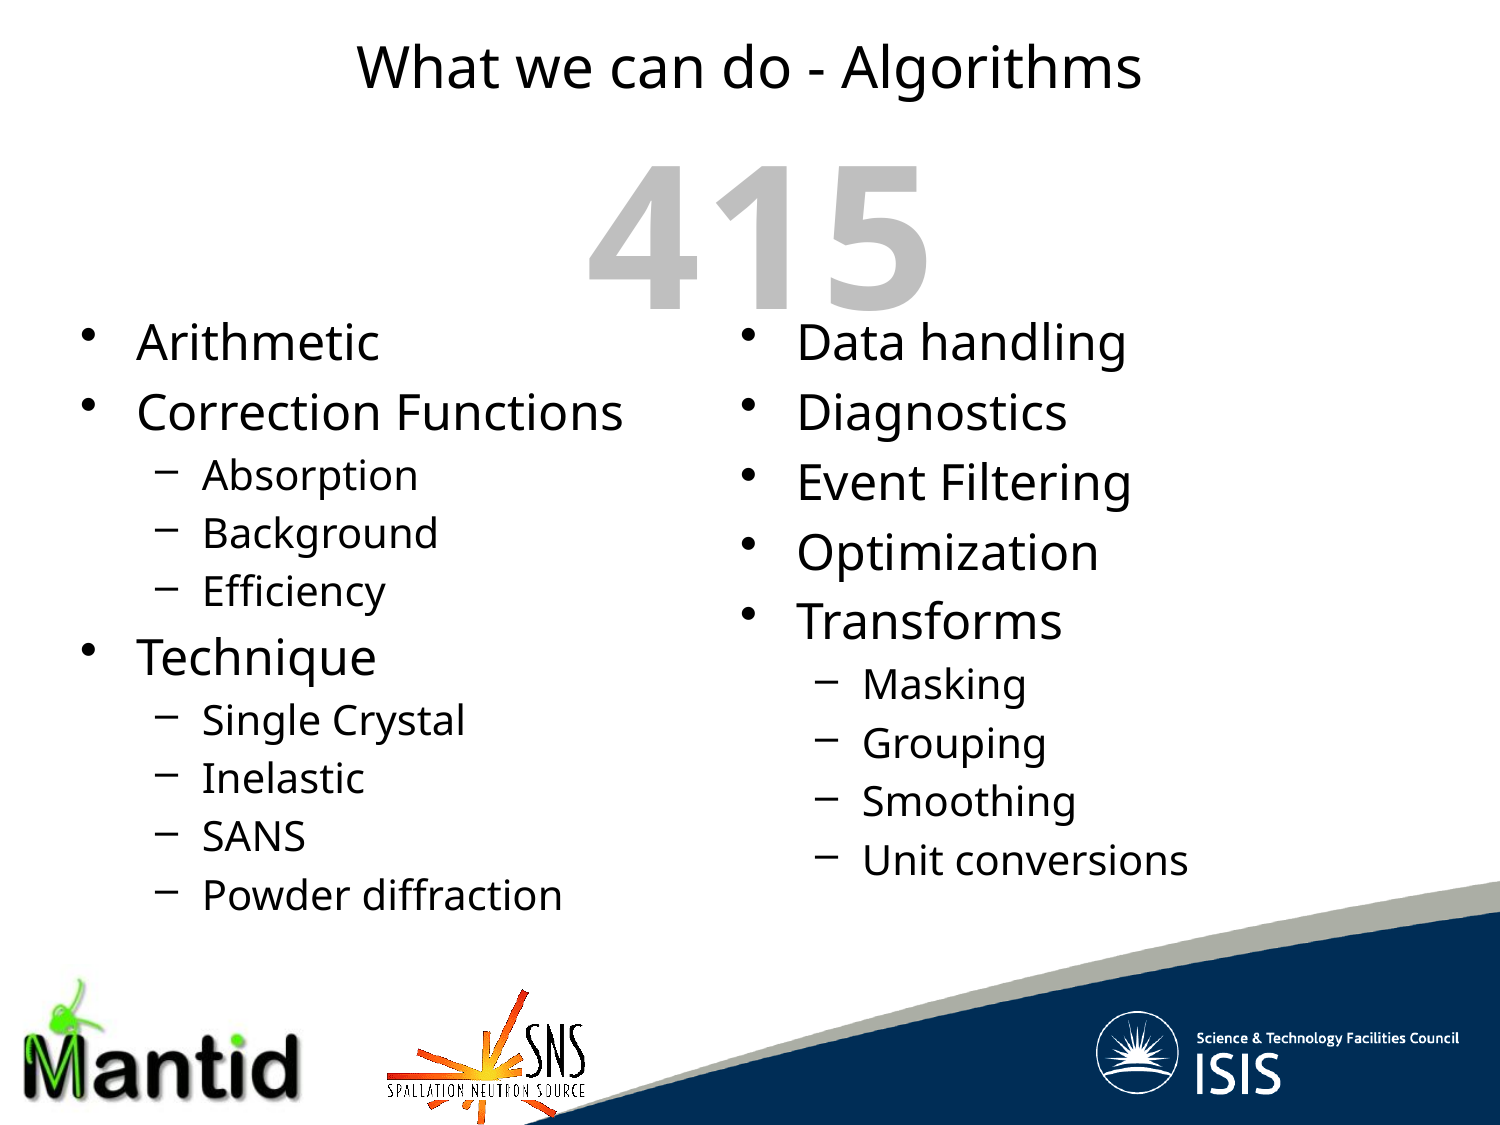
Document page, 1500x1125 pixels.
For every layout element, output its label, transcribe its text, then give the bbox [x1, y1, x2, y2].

picture [0, 879, 1500, 1125]
list Arithmetic Correction Functions Absorption Background Efficiency Technique Single Crystal Inelastic SANS Powder diffraction Data handling Diagnostics Event Filtering Optimization Transforms Masking Grouping Smoothing Unit conversions [64, 302, 1416, 993]
title What we can do - Algorithms [74, 0, 1426, 160]
text_box 415 [88, 101, 1436, 357]
